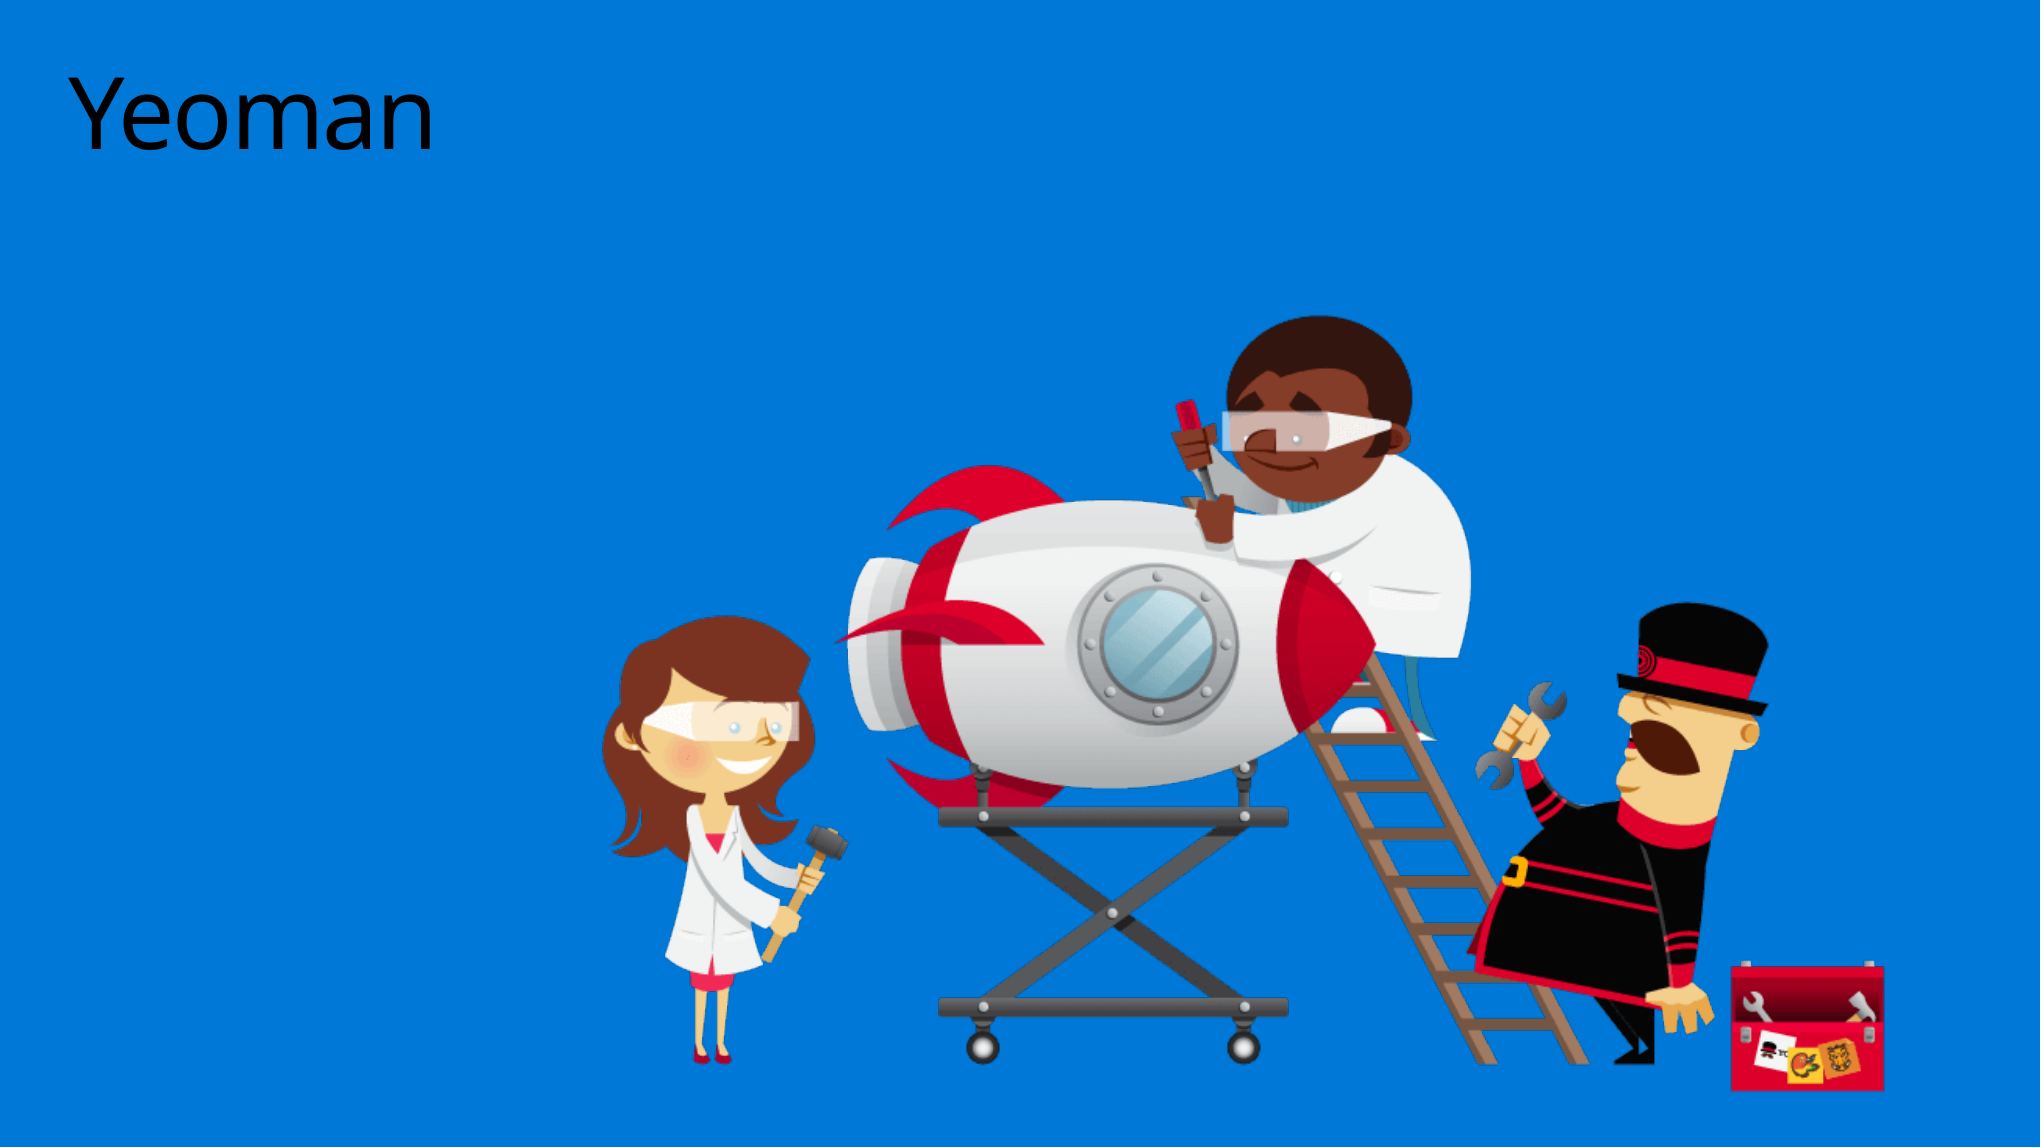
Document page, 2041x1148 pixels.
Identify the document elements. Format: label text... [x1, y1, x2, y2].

picture [539, 303, 1947, 1092]
title Yeoman [45, 48, 1996, 199]
